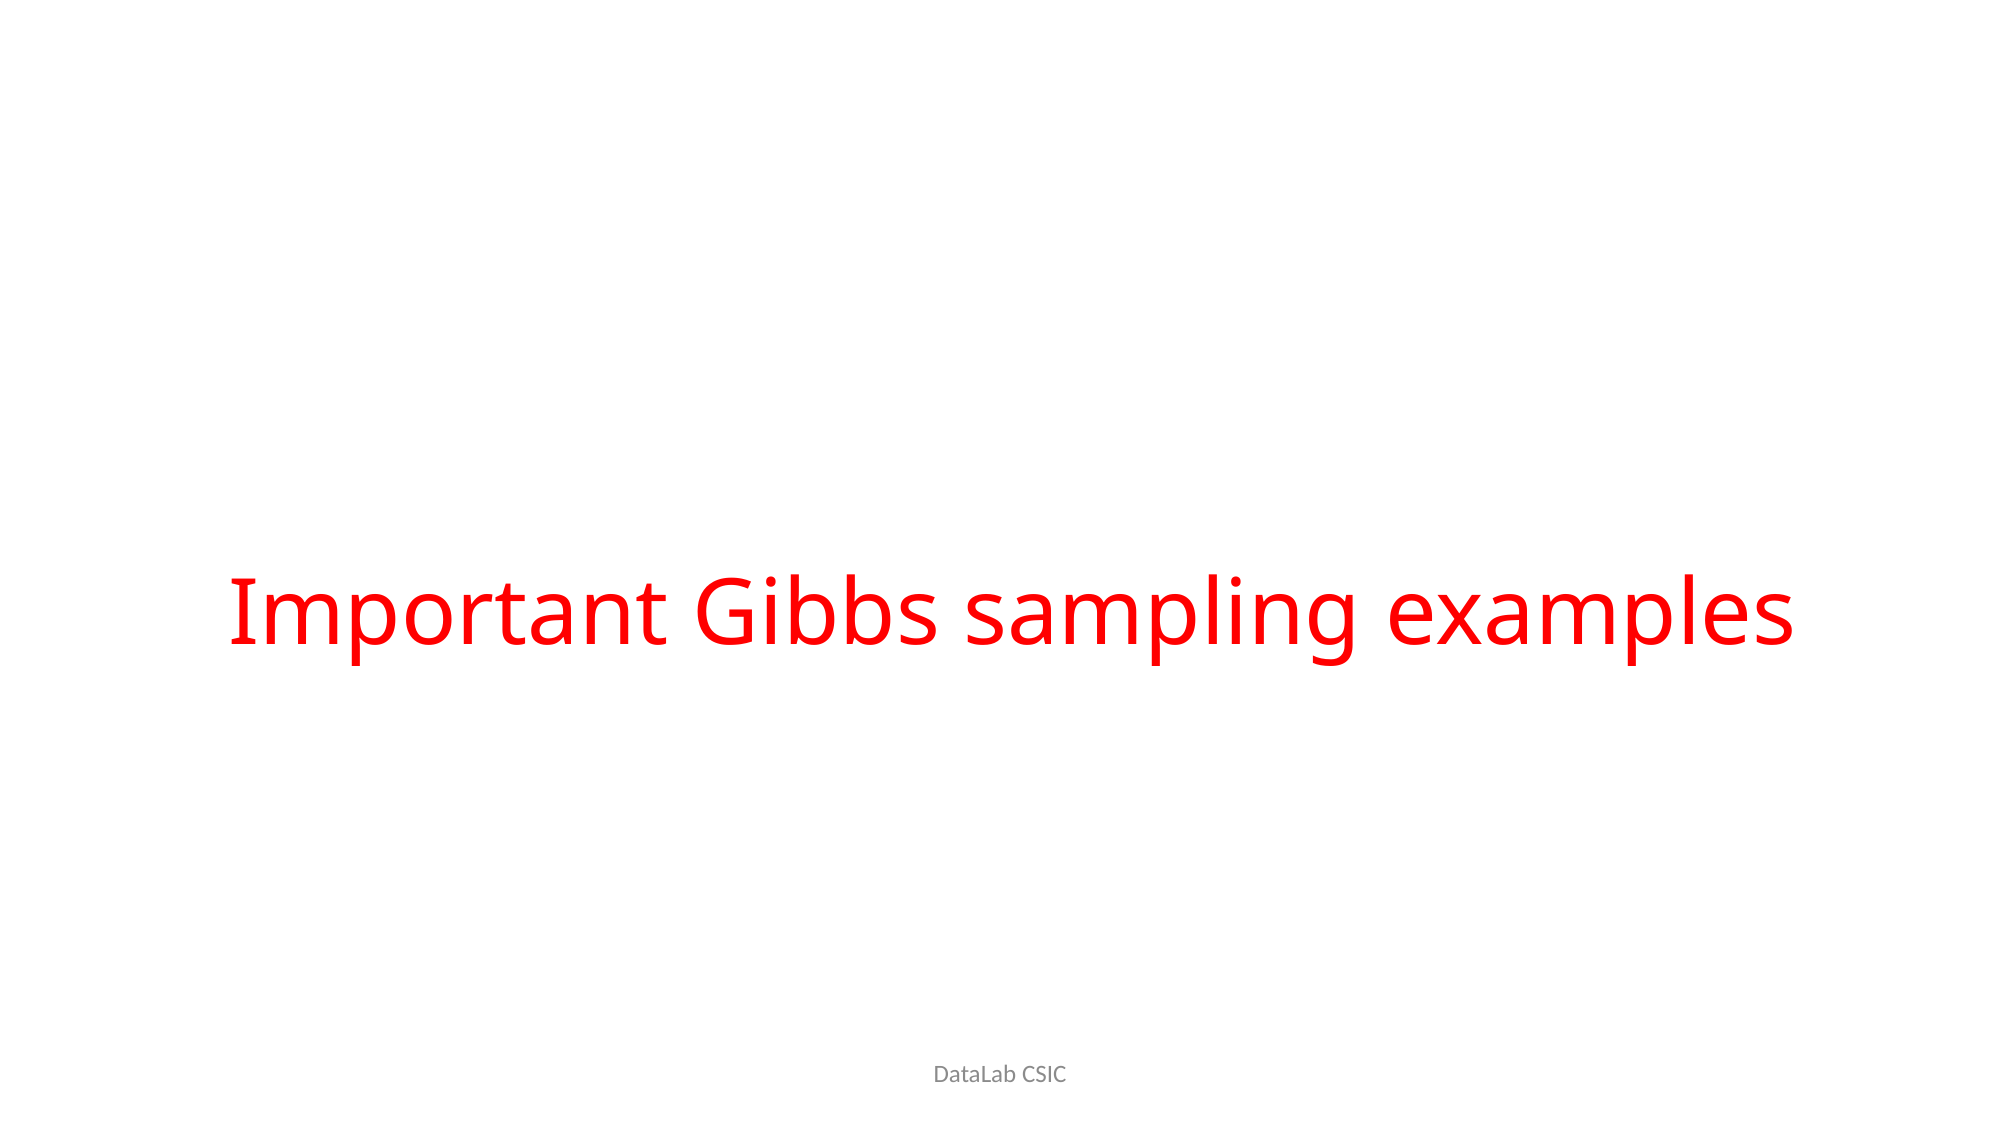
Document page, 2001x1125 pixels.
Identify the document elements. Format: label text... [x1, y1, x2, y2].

footer DataLab CSIC [662, 1042, 1338, 1103]
list Important Gibbs sampling examples [137, 299, 1863, 1014]
